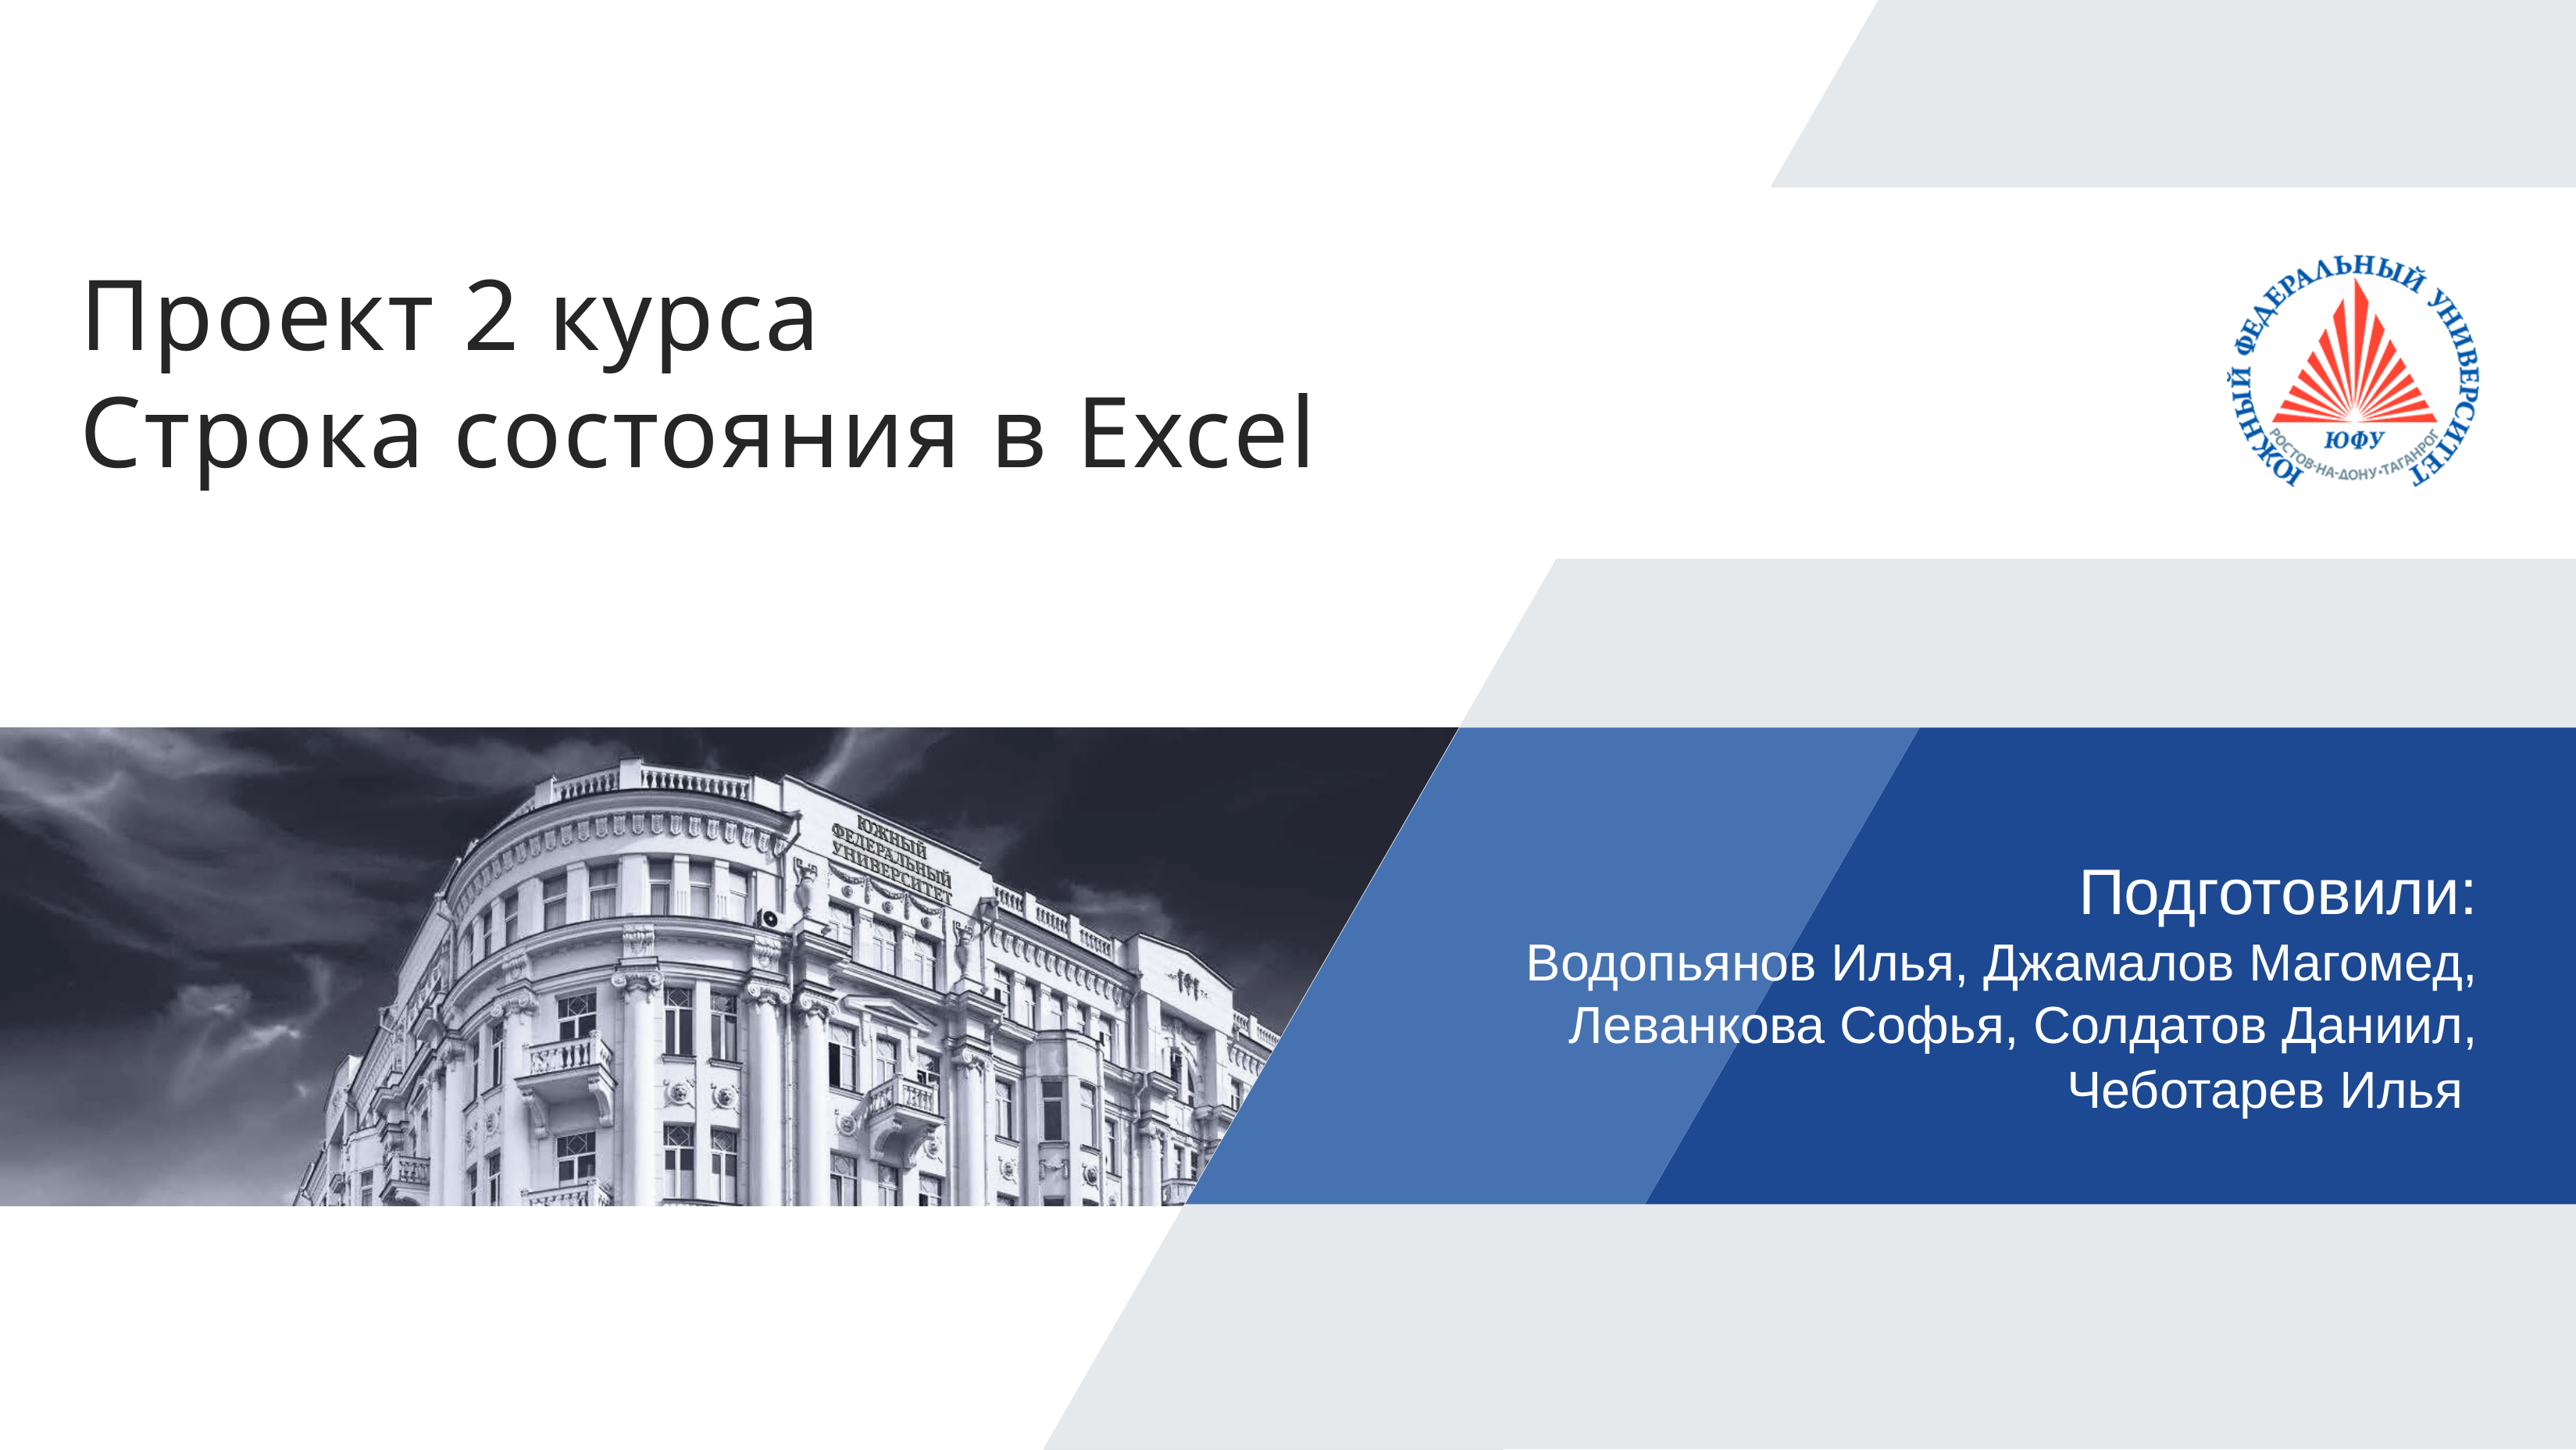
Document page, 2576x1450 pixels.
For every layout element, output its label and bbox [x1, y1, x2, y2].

picture [770, 734, 1015, 979]
text_box [0, 0, 2576, 1450]
picture [2227, 254, 2479, 488]
